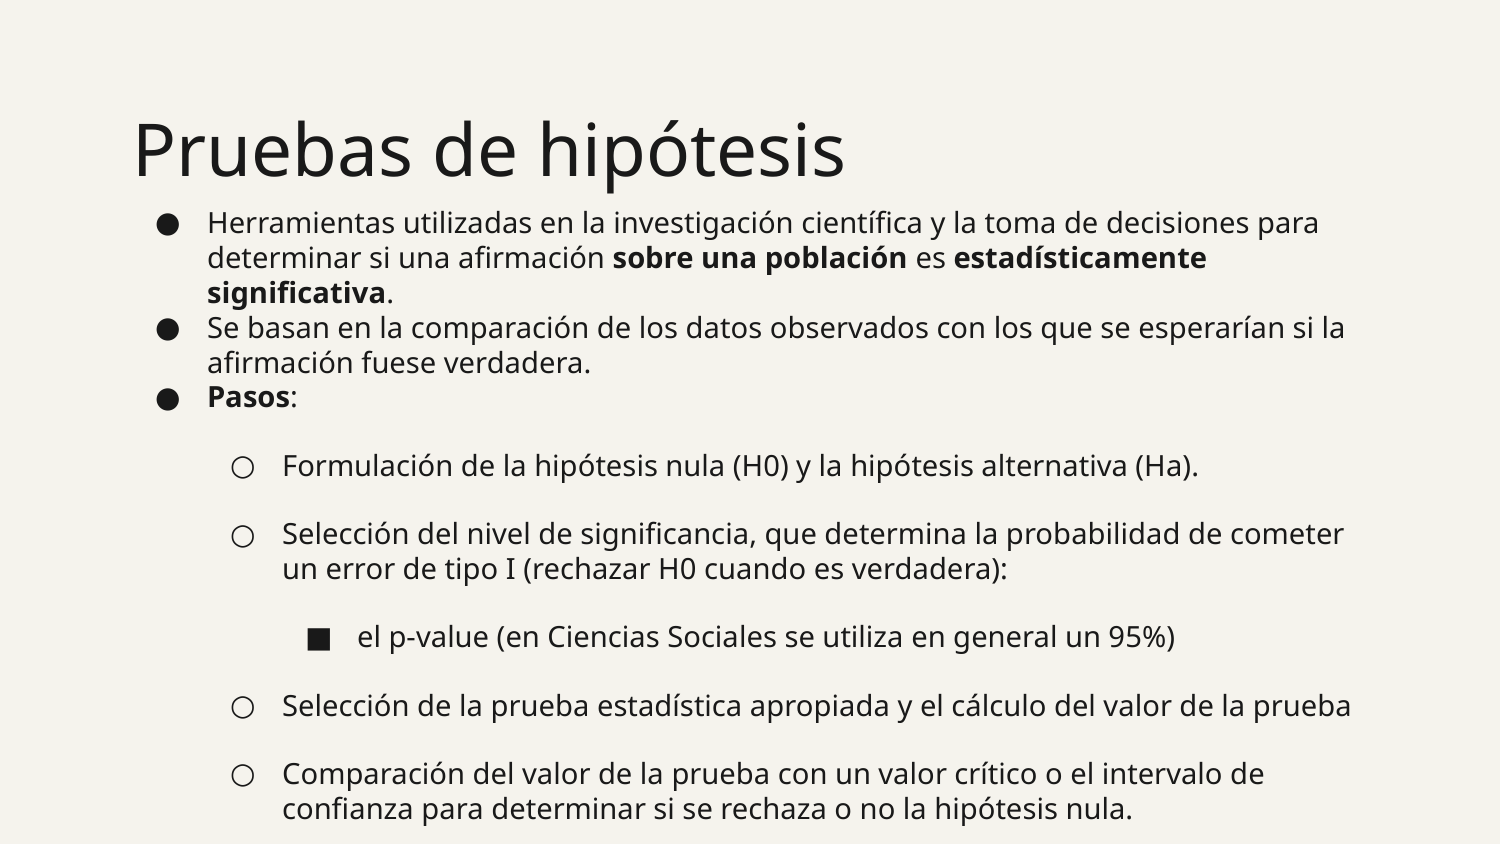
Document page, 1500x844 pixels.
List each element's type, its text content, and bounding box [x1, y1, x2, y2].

list Herramientas utilizadas en la investigación científica y la toma de decisiones para determinar si una afirmación sobre una población es estadísticamente significativa. Se basan en la comparación de los datos observados con los que se esperarían si la afirmación fuese verdadera. Pasos: Formulación de la hipótesis nula (H0) y la hipótesis alternativa (Ha). Selección del nivel de significancia, que determina la probabilidad de cometer un error de tipo I (rechazar H0 cuando es verdadera): el p-value (en Ciencias Sociales se utiliza en general un 95%) Selección de la prueba estadística apropiada y el cálculo del valor de la prueba Comparación del valor de la prueba con un valor crítico o el intervalo de confianza para determinar si se rechaza o no la hipótesis nula. [116, 189, 1378, 750]
title Pruebas de hipótesis [116, 88, 1383, 167]
